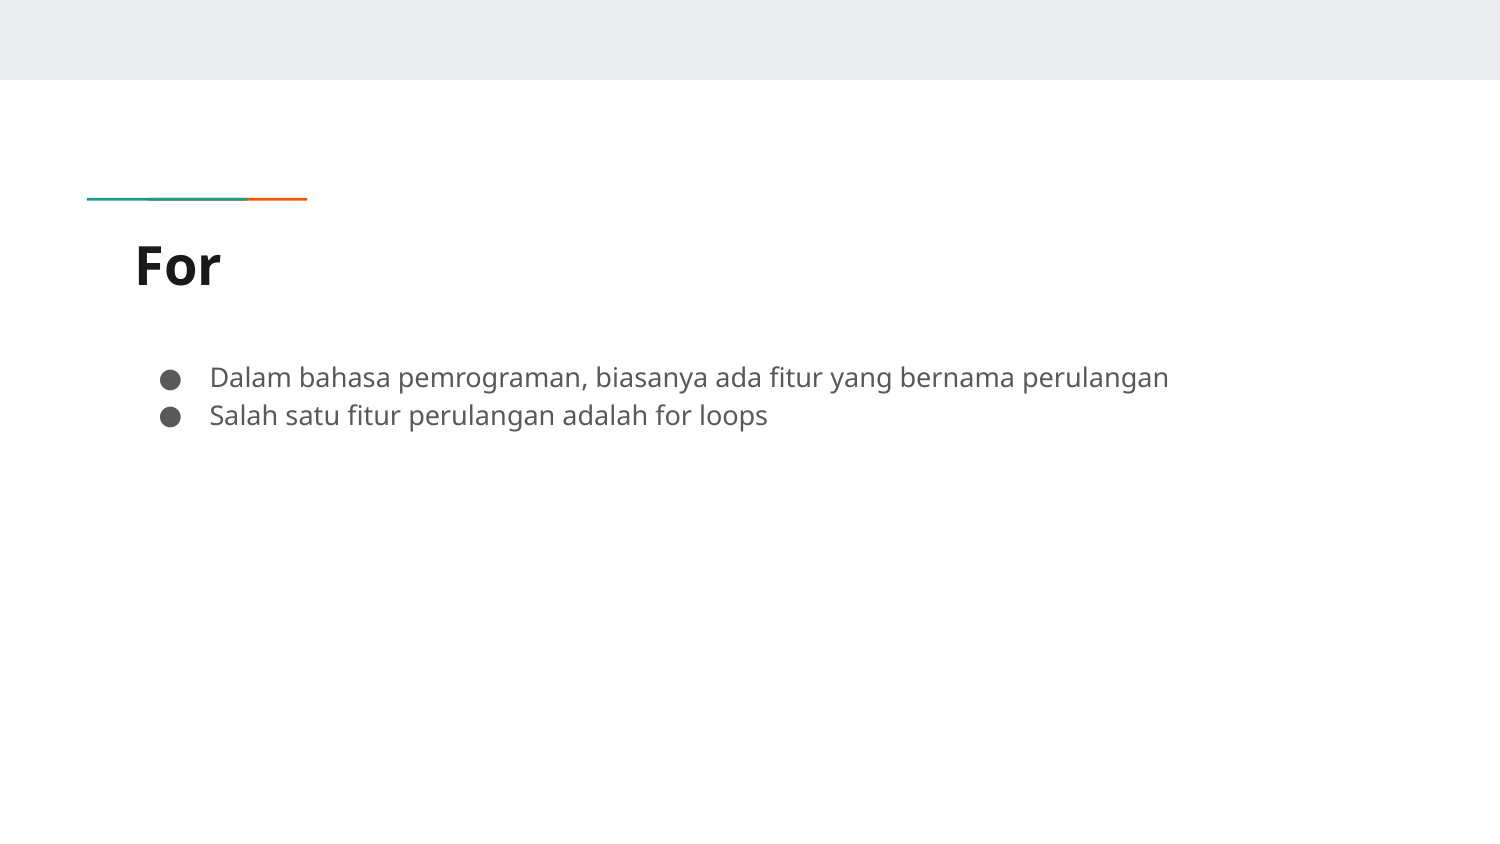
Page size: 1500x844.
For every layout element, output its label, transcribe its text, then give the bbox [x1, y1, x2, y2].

title For [119, 216, 1381, 305]
list Dalam bahasa pemrograman, biasanya ada fitur yang bernama perulangan Salah satu fitur perulangan adalah for loops [119, 341, 1381, 712]
